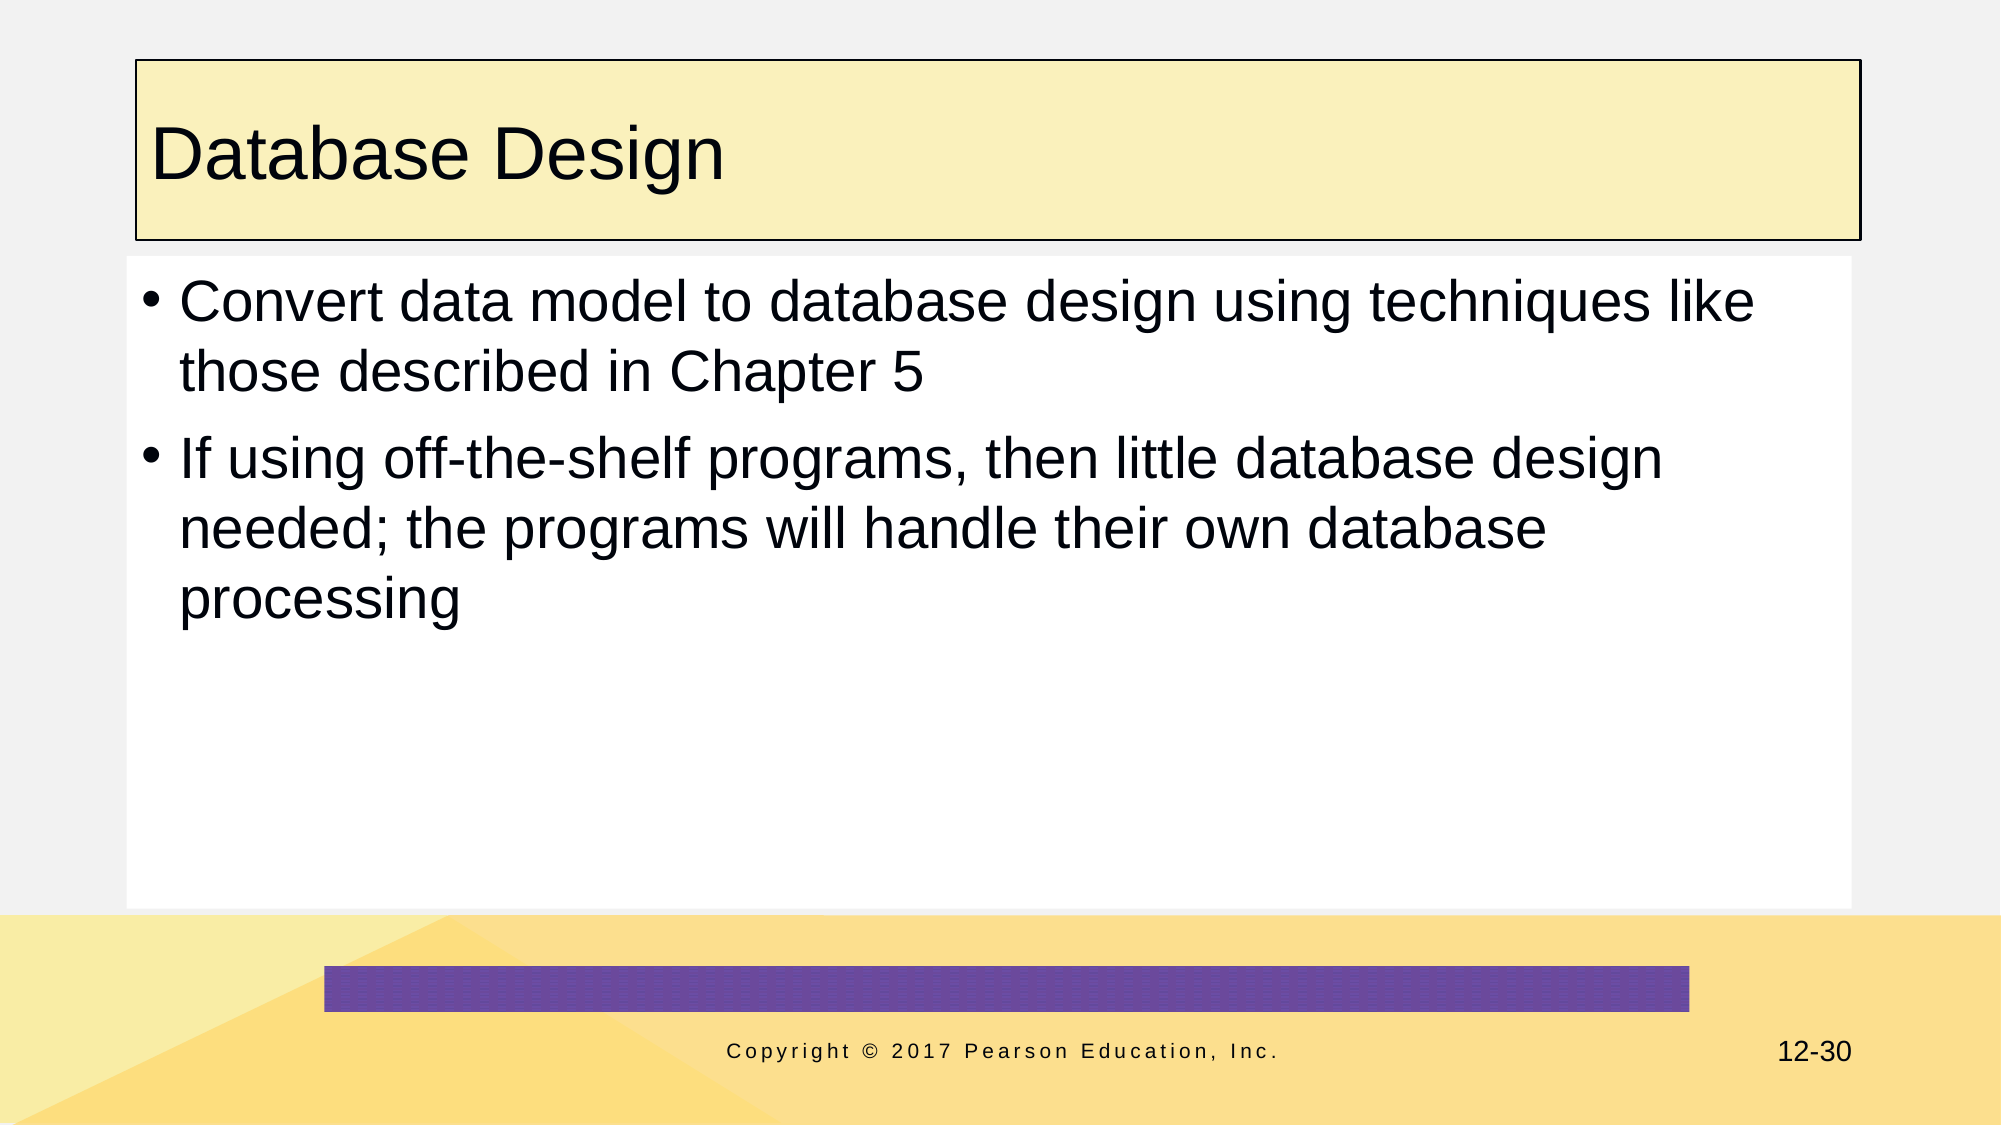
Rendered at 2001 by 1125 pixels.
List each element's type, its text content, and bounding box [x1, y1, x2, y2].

footer Copyright © 2017 Pearson Education, Inc. [326, 1025, 1677, 1075]
list Convert data model to database design using techniques like those described in Chapter 5 If using off-the-shelf programs, then little database design needed; the programs will handle their own database processing [126, 255, 1852, 909]
title Database Design [135, 59, 1862, 241]
